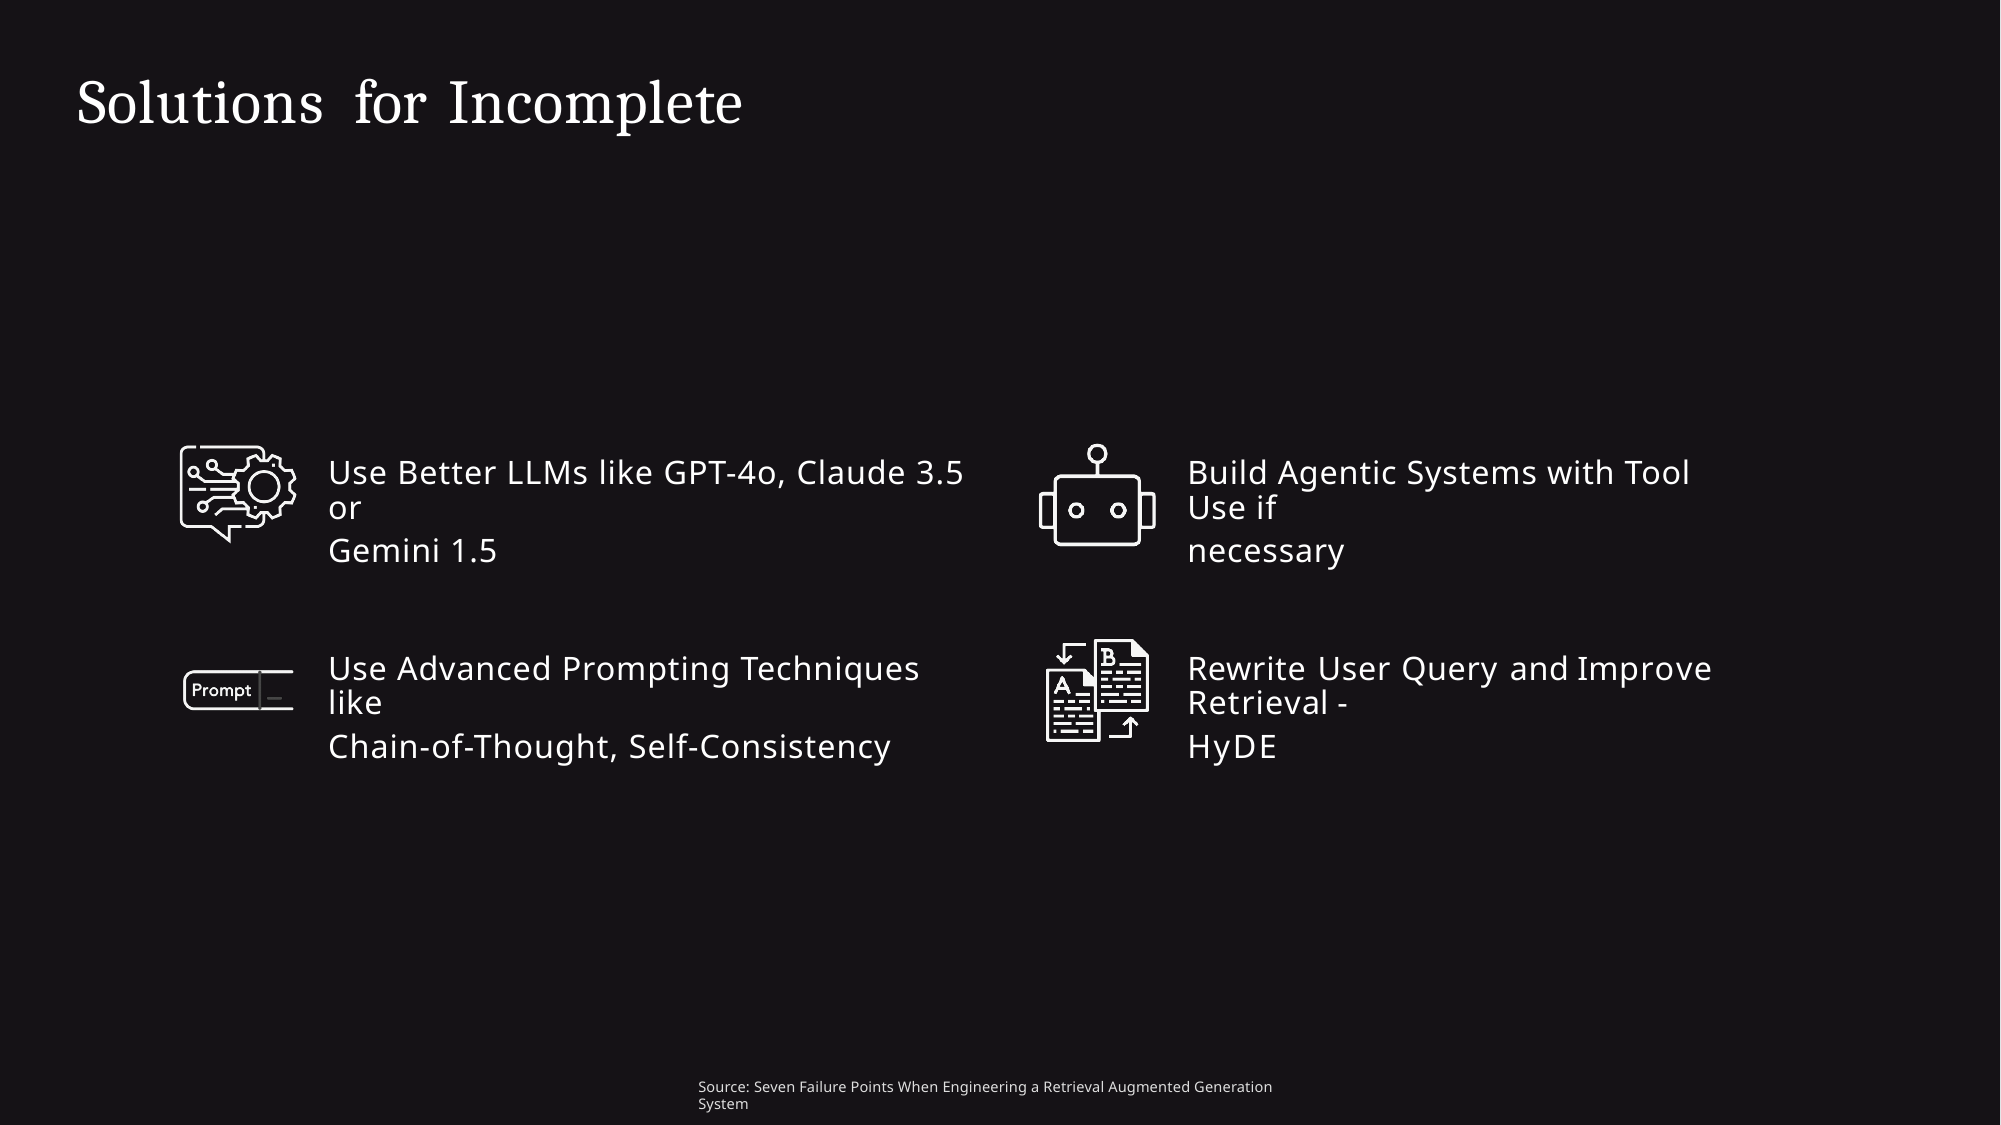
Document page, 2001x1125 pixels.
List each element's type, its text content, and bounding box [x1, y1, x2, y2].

text_box [0, 0, 2000, 1125]
text_box Incomplete [446, 67, 772, 135]
text_box for [352, 67, 445, 135]
text_box Build Agentic Systems with Tool Use if necessary [1185, 454, 1757, 535]
text_box Use Better LLMs like GPT-4o, Claude 3.5 or Gemini 1.5 [326, 454, 974, 535]
text_box Solutions [76, 67, 351, 135]
text_box Source: Seven Failure Points When Engineering a Retrieval Augmented Generation System [696, 1077, 1304, 1097]
text_box [179, 436, 297, 554]
text_box Rewrite User Query and Improve Retrieval - HyDE [1185, 649, 1838, 730]
text_box [1038, 631, 1156, 749]
text_box [1038, 436, 1156, 554]
text_box Use Advanced Prompting Techniques like Chain-of-Thought, Self-Consistency [325, 649, 940, 730]
text_box [179, 631, 297, 749]
